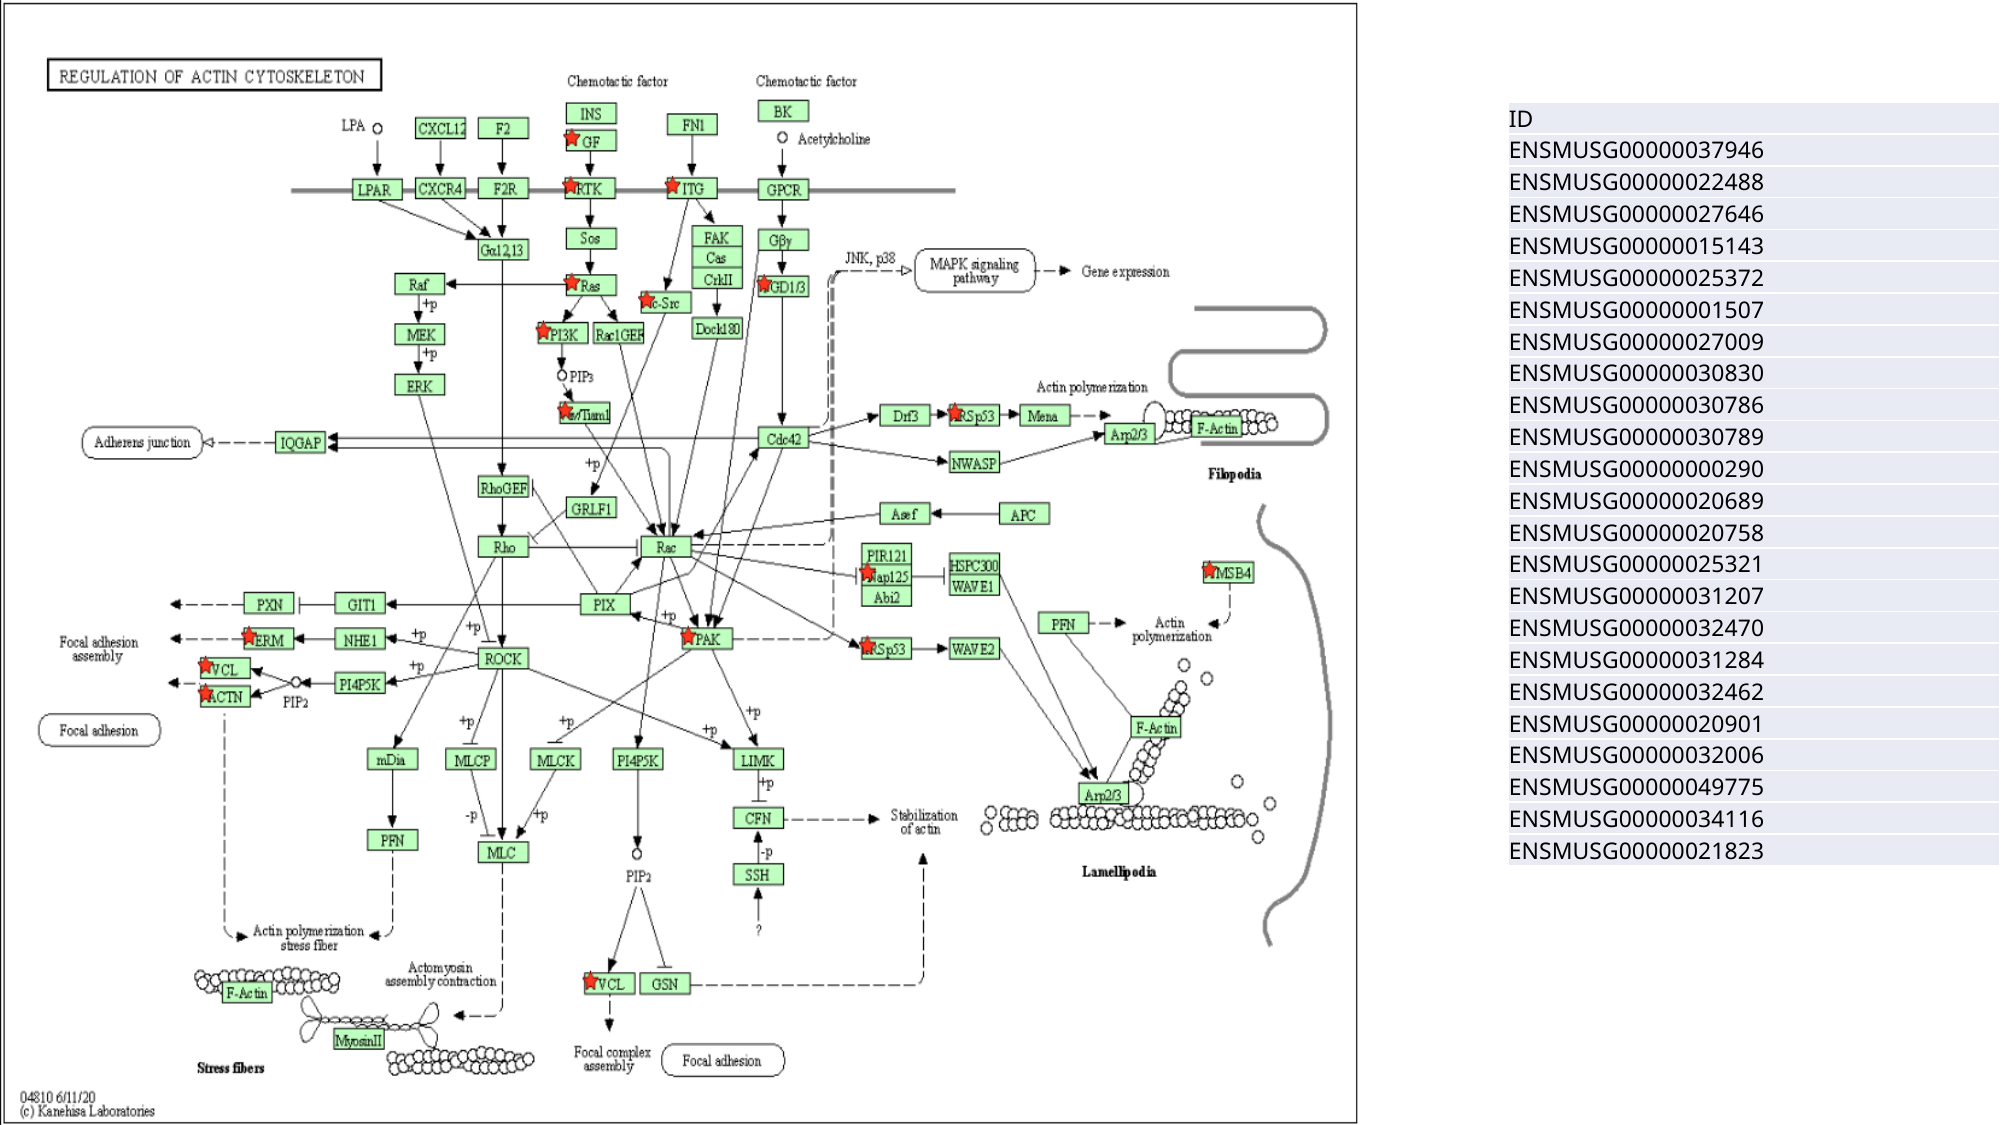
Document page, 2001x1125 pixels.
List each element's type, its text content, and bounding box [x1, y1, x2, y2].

table_cell ENSMUSG00000021823 [1509, 835, 1999, 865]
table_cell ENSMUSG00000027009 [1509, 326, 1999, 356]
table_cell ENSMUSG00000020689 [1509, 485, 1999, 515]
table_header ID [1509, 103, 1999, 133]
table_cell ENSMUSG00000025321 [1509, 549, 1999, 579]
table_cell ENSMUSG00000027646 [1509, 198, 1999, 229]
table_cell ENSMUSG00000001507 [1509, 294, 1999, 324]
table_cell ENSMUSG00000000290 [1509, 453, 1999, 483]
table_cell ENSMUSG00000031284 [1509, 644, 1999, 674]
table_cell ENSMUSG00000030786 [1509, 389, 1999, 420]
table_cell ENSMUSG00000030830 [1509, 358, 1999, 388]
table_cell ENSMUSG00000030789 [1509, 421, 1999, 451]
table_cell ENSMUSG00000031207 [1509, 580, 1999, 611]
table_cell ENSMUSG00000015143 [1509, 230, 1999, 260]
table_cell ENSMUSG00000032470 [1509, 612, 1999, 642]
table_cell ENSMUSG00000049775 [1509, 771, 1999, 801]
table_cell ENSMUSG00000032462 [1509, 676, 1999, 706]
table_cell ENSMUSG00000037946 [1509, 135, 1999, 165]
table_cell ENSMUSG00000032006 [1509, 740, 1999, 770]
picture [0, 0, 1361, 1125]
table_cell ENSMUSG00000034116 [1509, 803, 1999, 833]
table_cell ENSMUSG00000022488 [1509, 167, 1999, 197]
table_cell ENSMUSG00000020901 [1509, 708, 1999, 738]
table_cell ENSMUSG00000020758 [1509, 517, 1999, 547]
table_cell ENSMUSG00000025372 [1509, 262, 1999, 292]
